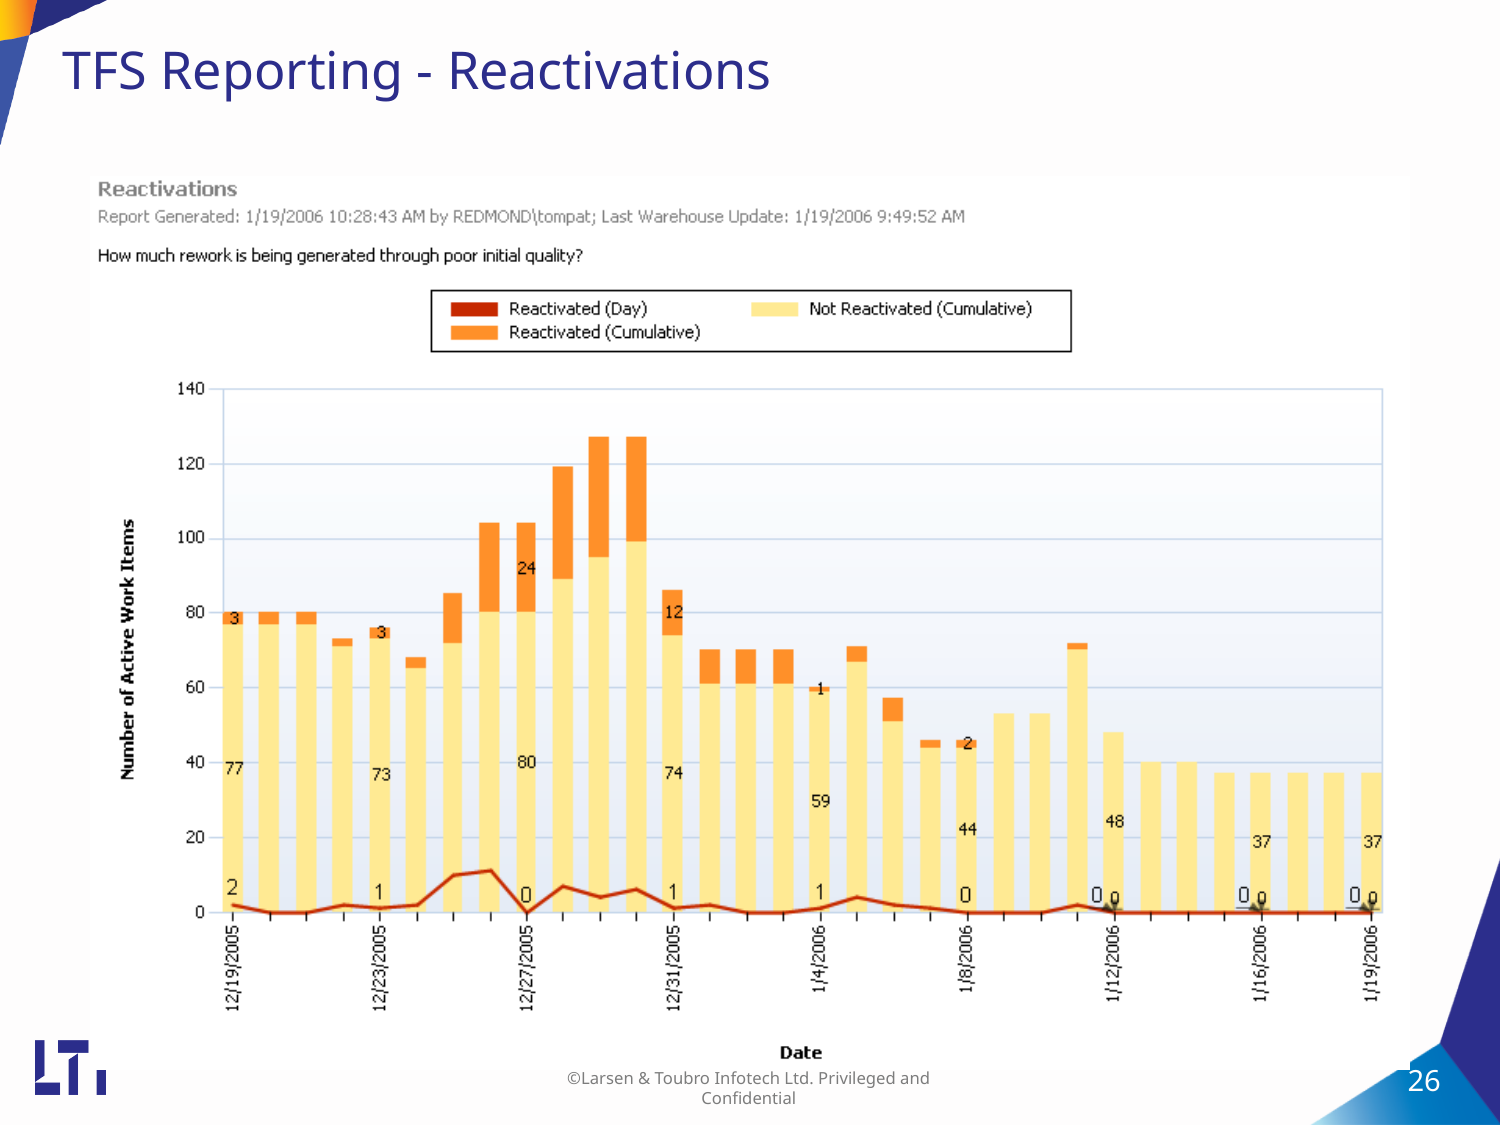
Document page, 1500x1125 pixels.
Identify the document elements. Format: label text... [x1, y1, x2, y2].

title TFS Reporting - Reactivations [62, 37, 1438, 101]
picture [0, 0, 110, 145]
picture [35, 175, 1500, 1125]
